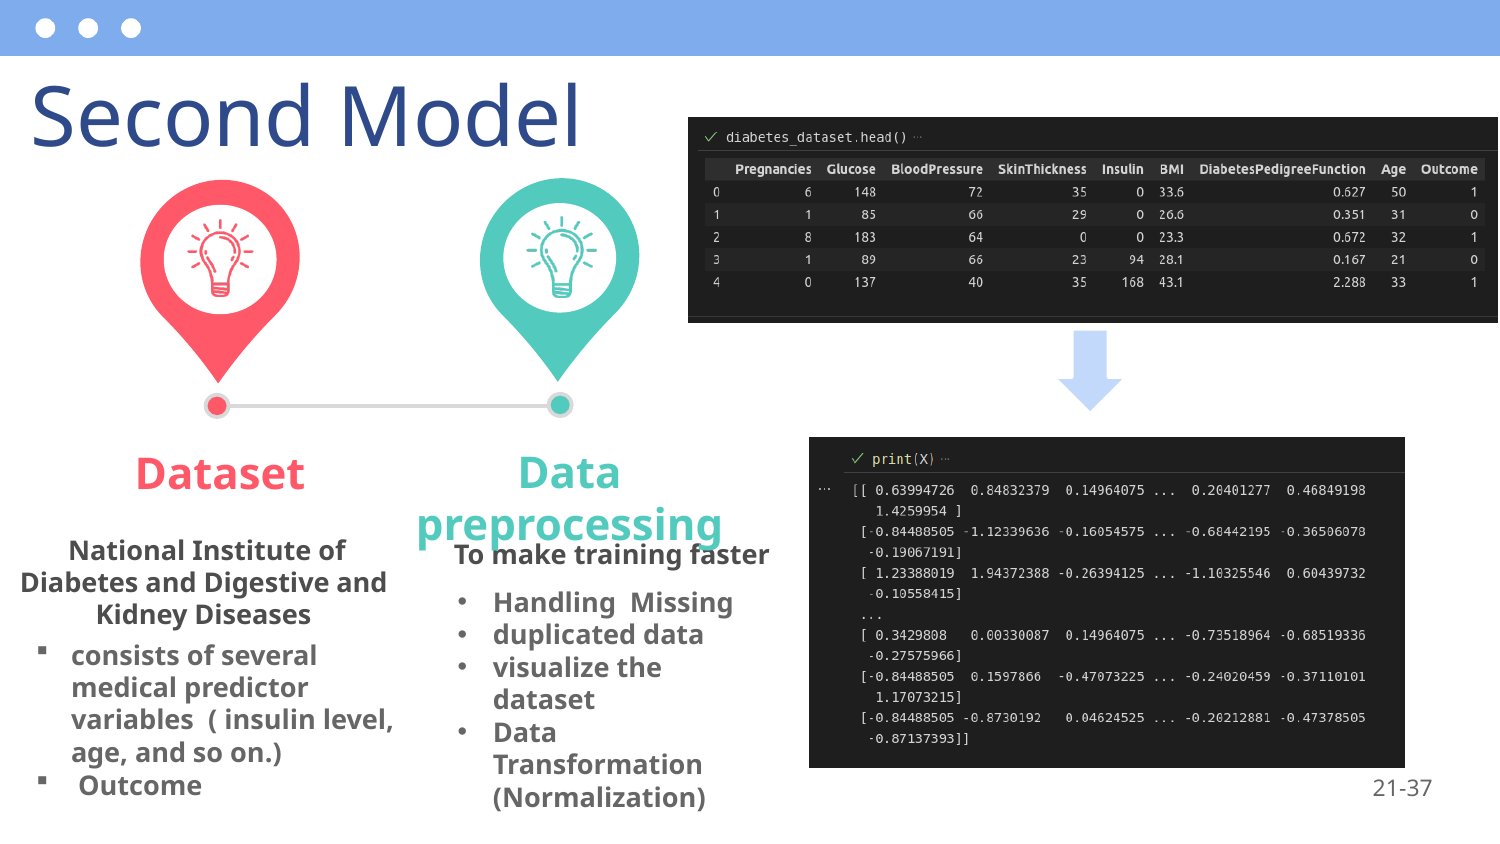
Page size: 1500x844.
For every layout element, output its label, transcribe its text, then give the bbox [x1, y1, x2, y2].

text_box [546, 391, 574, 419]
text_box [1050, 331, 1130, 417]
text_box 21-37 [1318, 748, 1488, 826]
text_box Dataset [74, 438, 365, 506]
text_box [0, 525, 431, 843]
text_box Second Model [0, 56, 634, 171]
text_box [478, 179, 641, 337]
text_box Data preprocessing [365, 437, 774, 528]
picture [688, 117, 1498, 323]
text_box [203, 392, 231, 420]
picture [809, 436, 1405, 768]
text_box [138, 180, 302, 339]
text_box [428, 529, 796, 823]
